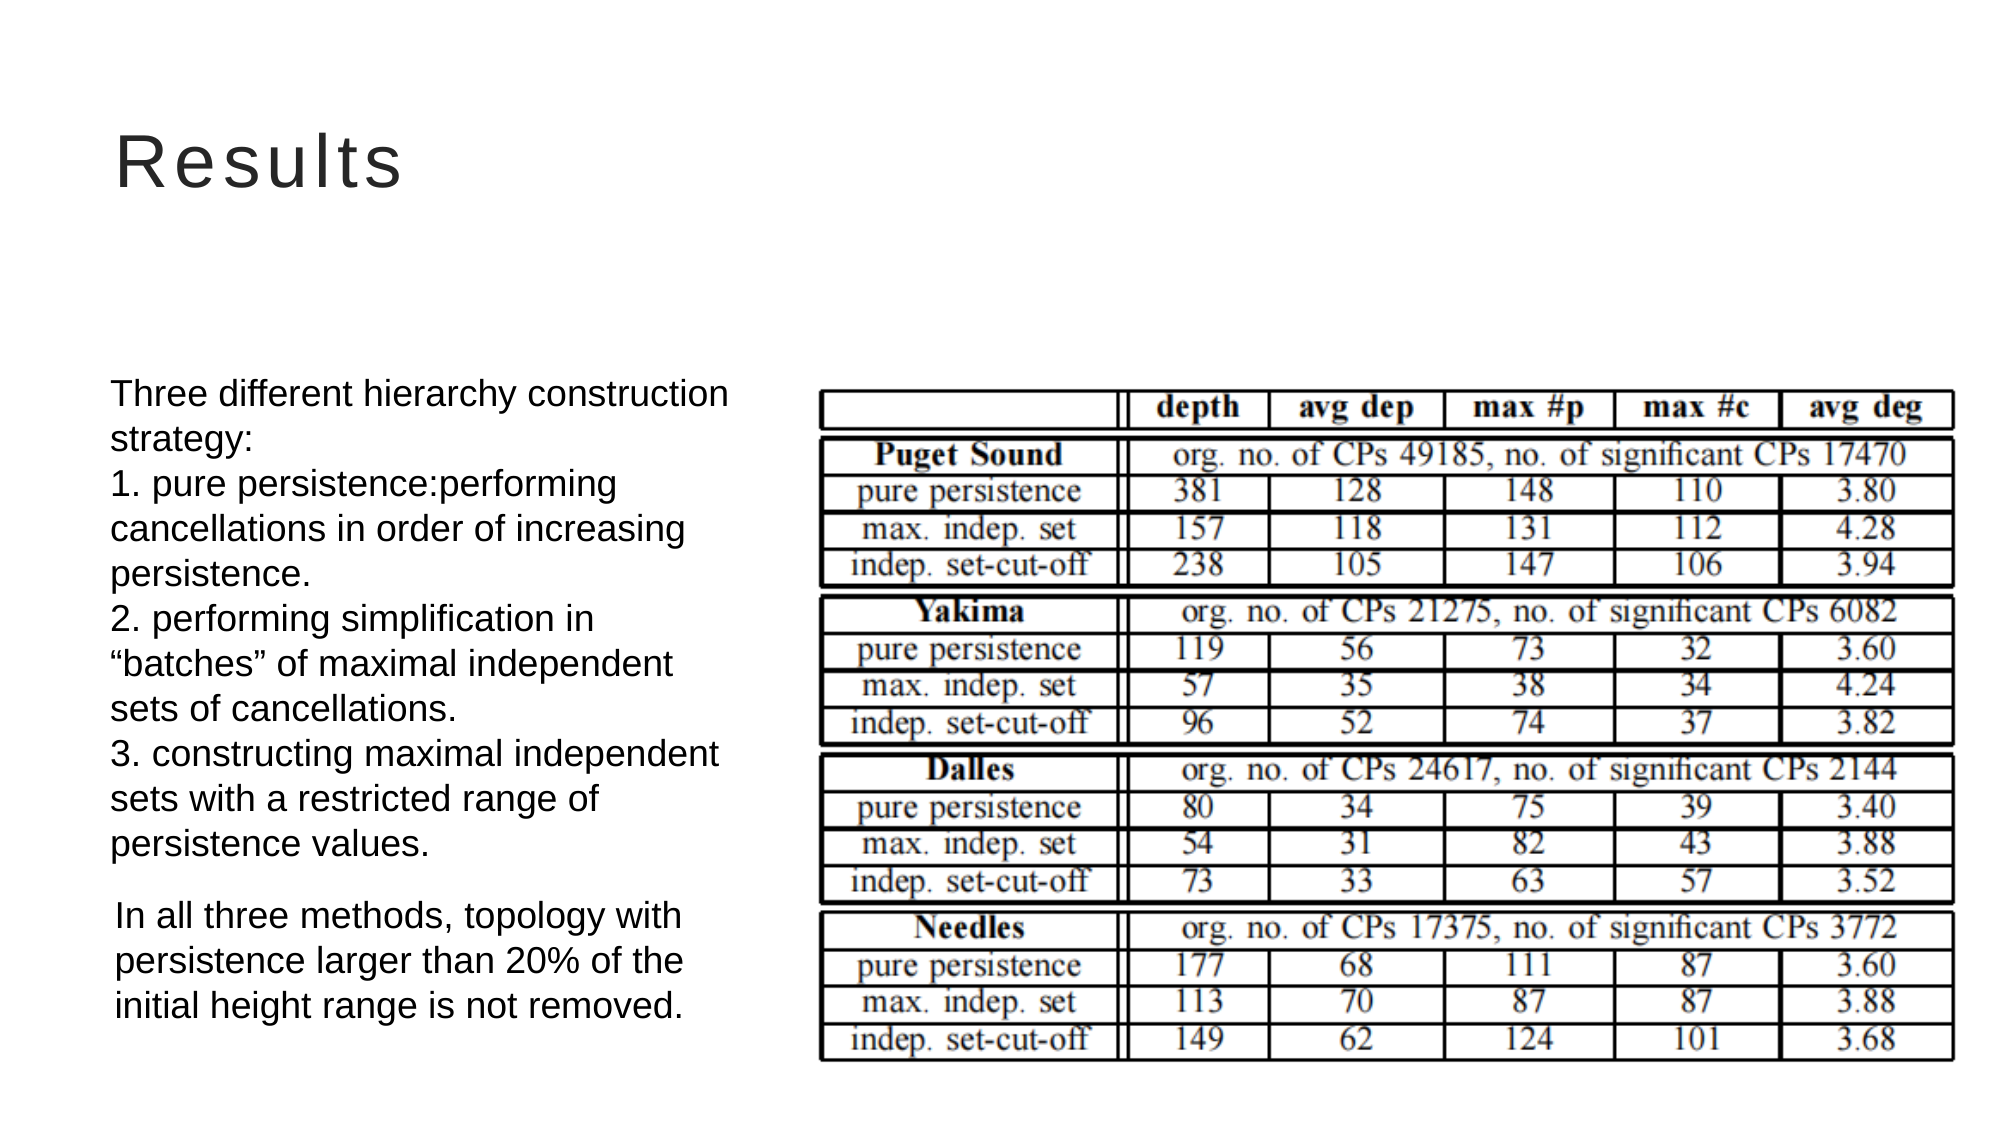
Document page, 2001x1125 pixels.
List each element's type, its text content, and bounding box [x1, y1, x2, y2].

text_box Three different hierarchy construction strategy: 1. pure persistence:performing cancellations in order of increasing persistence. 2. performing simplification in “batches” of maximal independent sets of cancellations. 3. constructing maximal independent sets with a restricted range of persistence values. [95, 361, 763, 872]
text_box In all three methods, topology with persistence larger than 20% of the initial height range is not removed. [99, 883, 781, 1034]
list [785, 369, 2000, 1082]
title Results [99, 99, 1900, 216]
